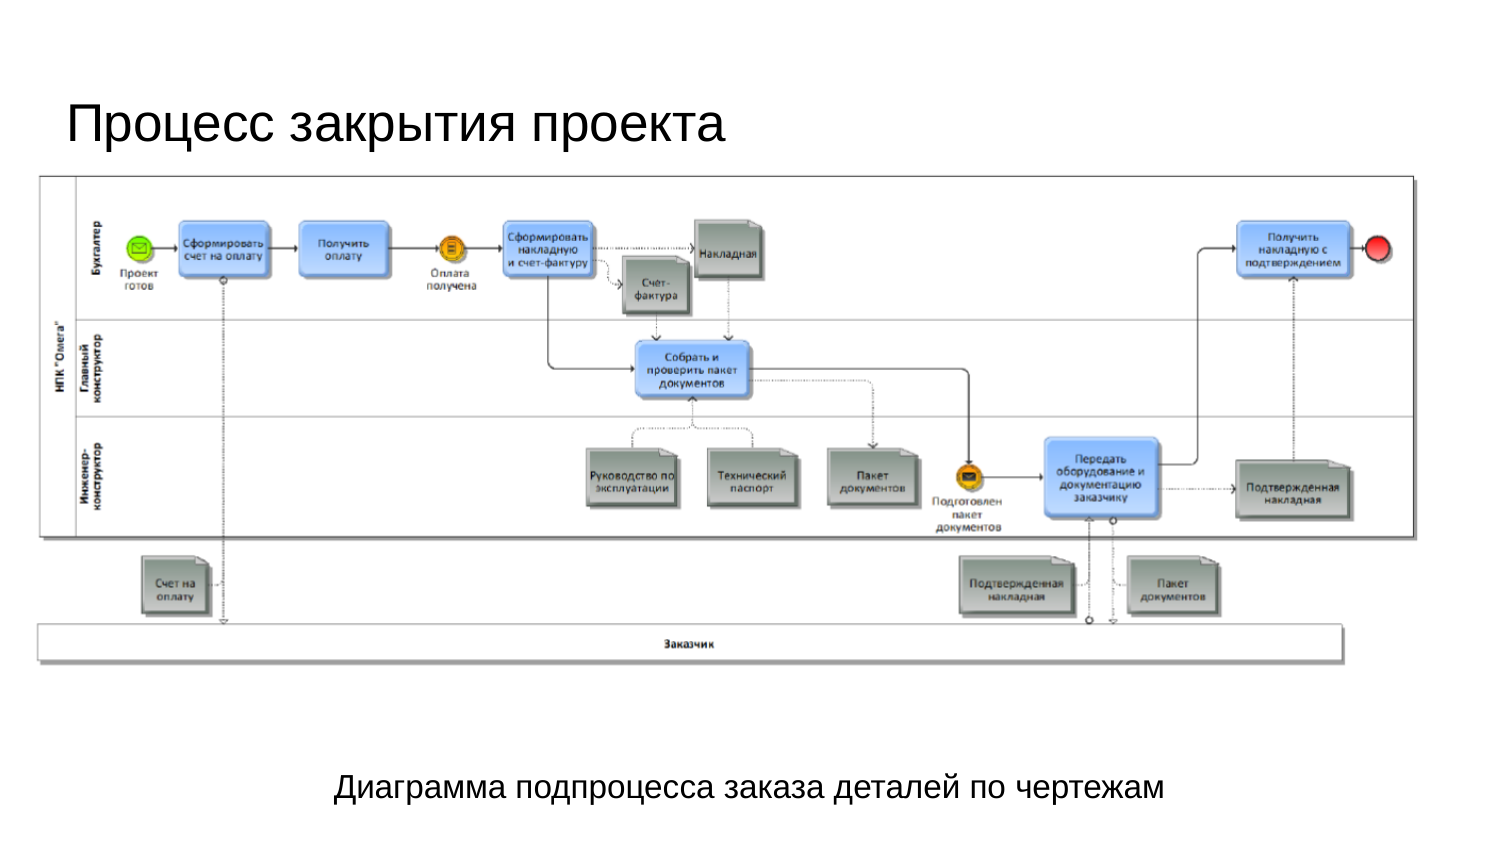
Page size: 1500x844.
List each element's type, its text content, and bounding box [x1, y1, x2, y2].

picture [31, 159, 1430, 670]
title Процесс закрытия проекта [51, 72, 1449, 167]
list Диаграмма подпроцесса заказа деталей по чертежам [241, 744, 1259, 821]
